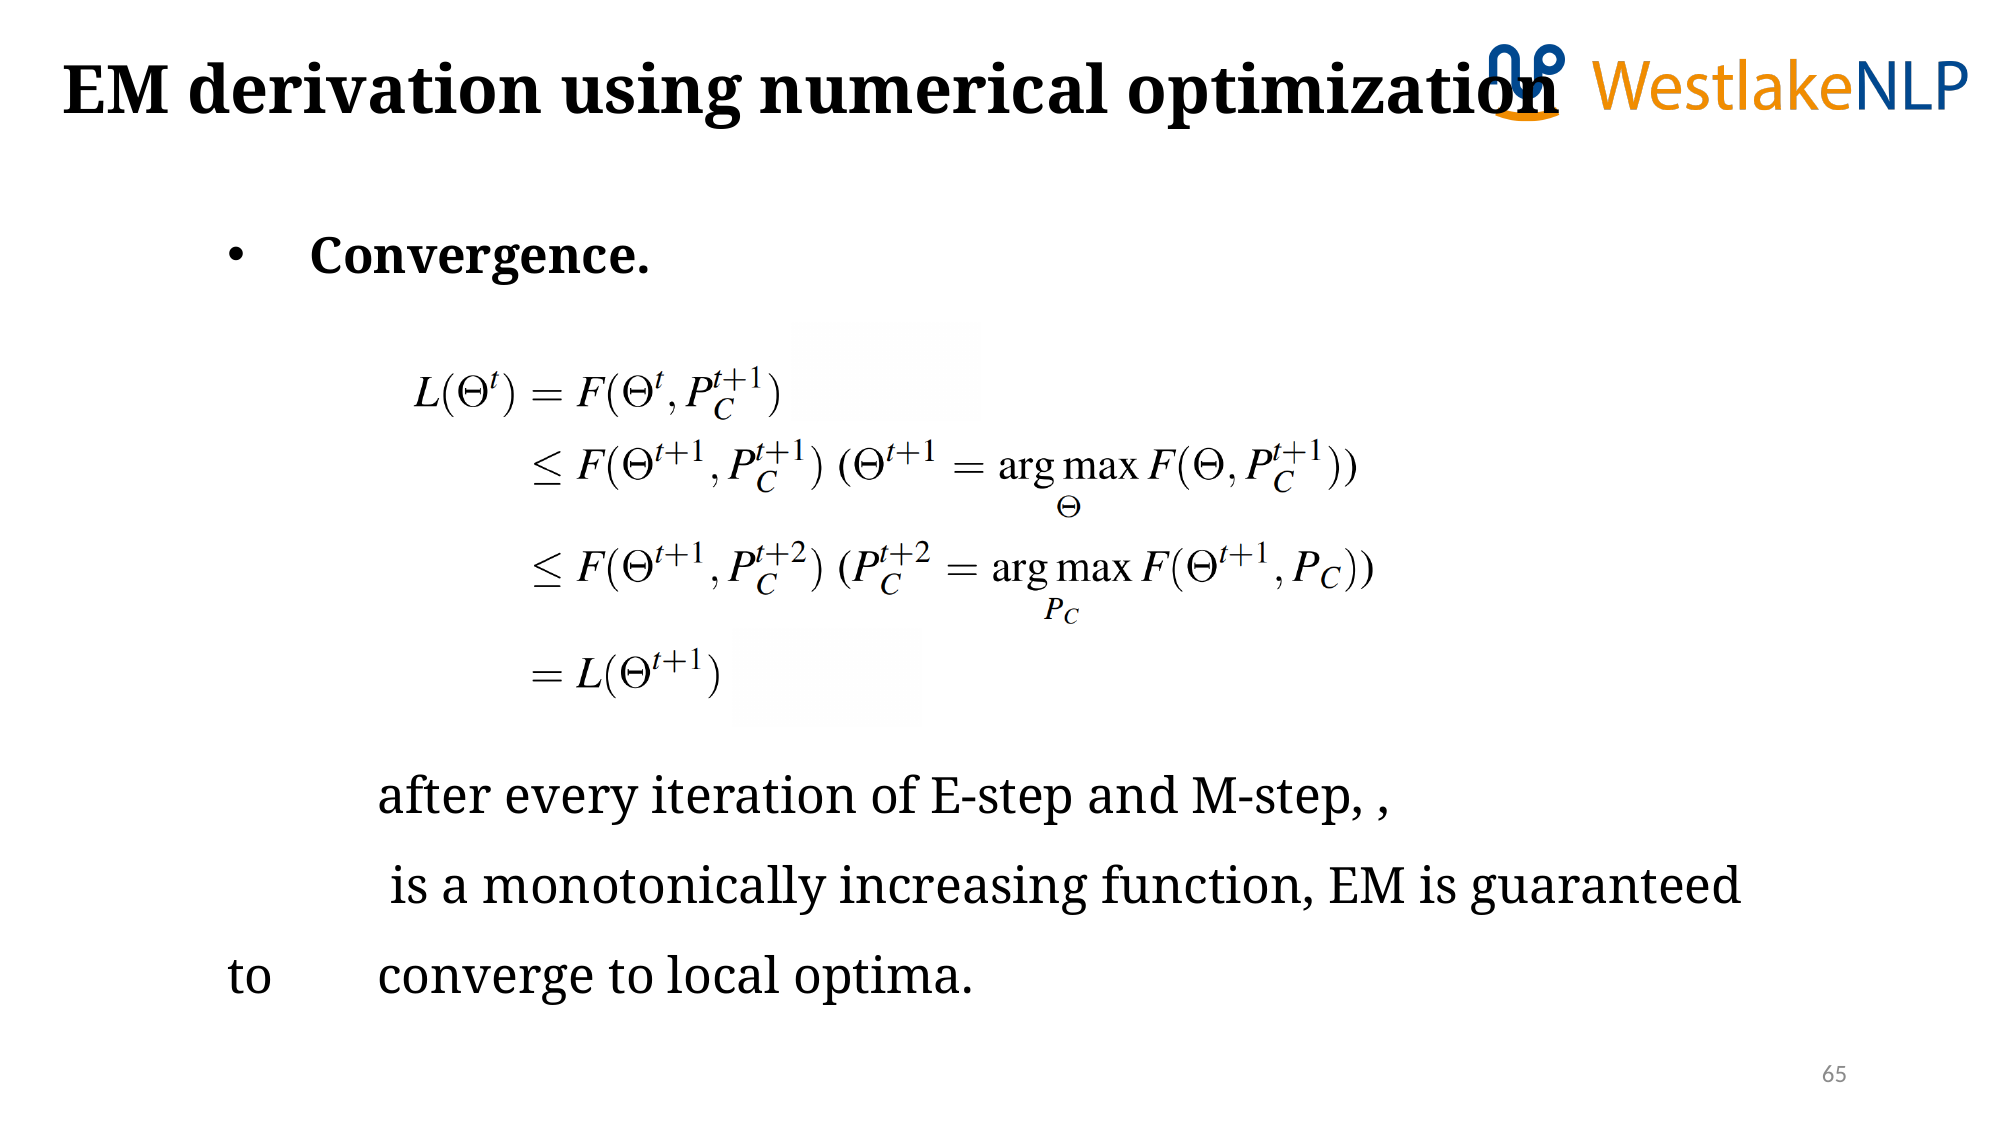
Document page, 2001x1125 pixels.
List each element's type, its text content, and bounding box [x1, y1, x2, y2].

text_box EM derivation using numerical optimization [48, 39, 1631, 135]
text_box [367, 322, 1413, 727]
slide_number 65 [1412, 1042, 1863, 1103]
picture [1459, 0, 2000, 170]
